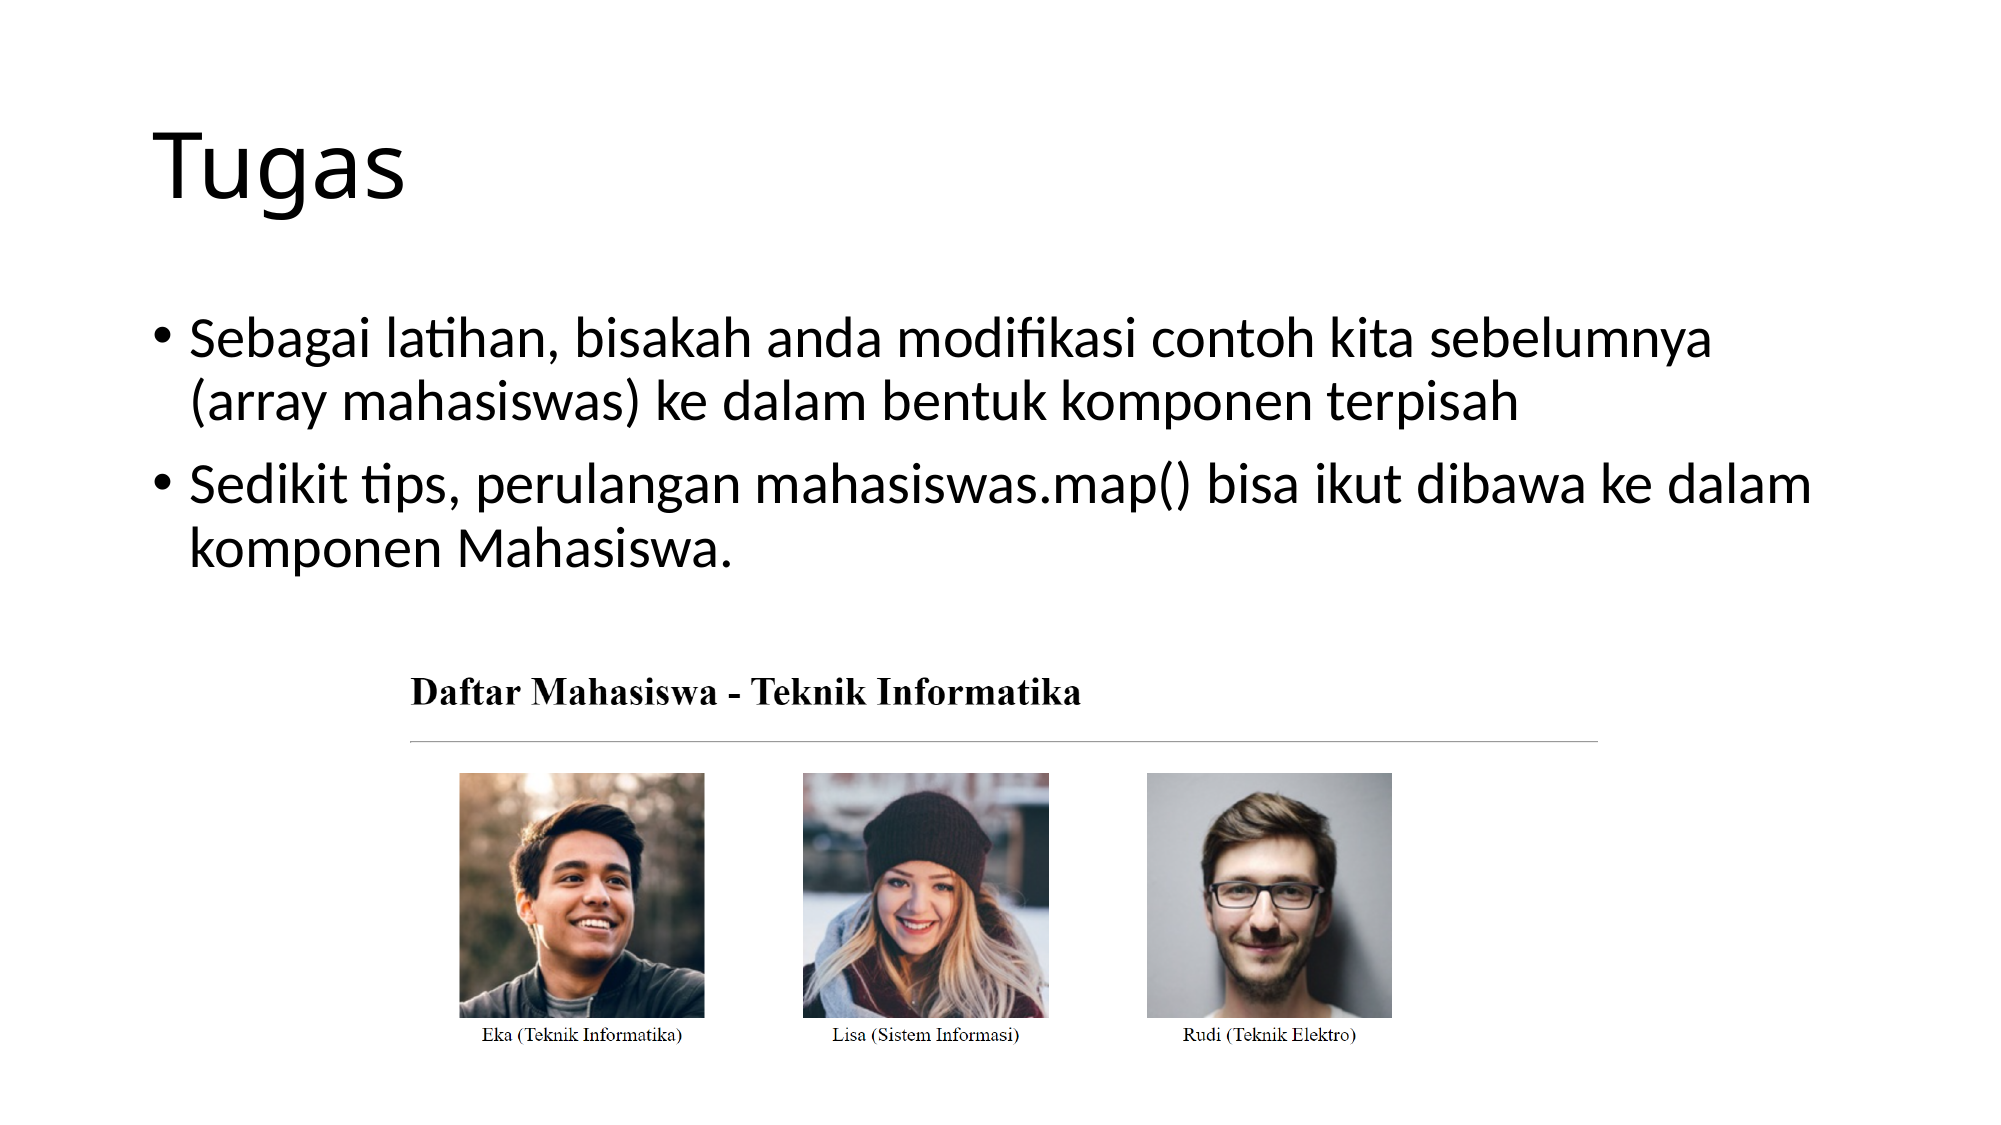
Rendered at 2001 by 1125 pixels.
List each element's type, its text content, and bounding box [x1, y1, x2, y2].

picture [402, 646, 1598, 1105]
list Sebagai latihan, bisakah anda modifikasi contoh kita sebelumnya (array mahasiswas) ke dalam bentuk komponen terpisah Sedikit tips, perulangan mahasiswas.map() bisa ikut dibawa ke dalam komponen Mahasiswa. [137, 299, 1863, 1014]
title Tugas [137, 59, 1863, 278]
